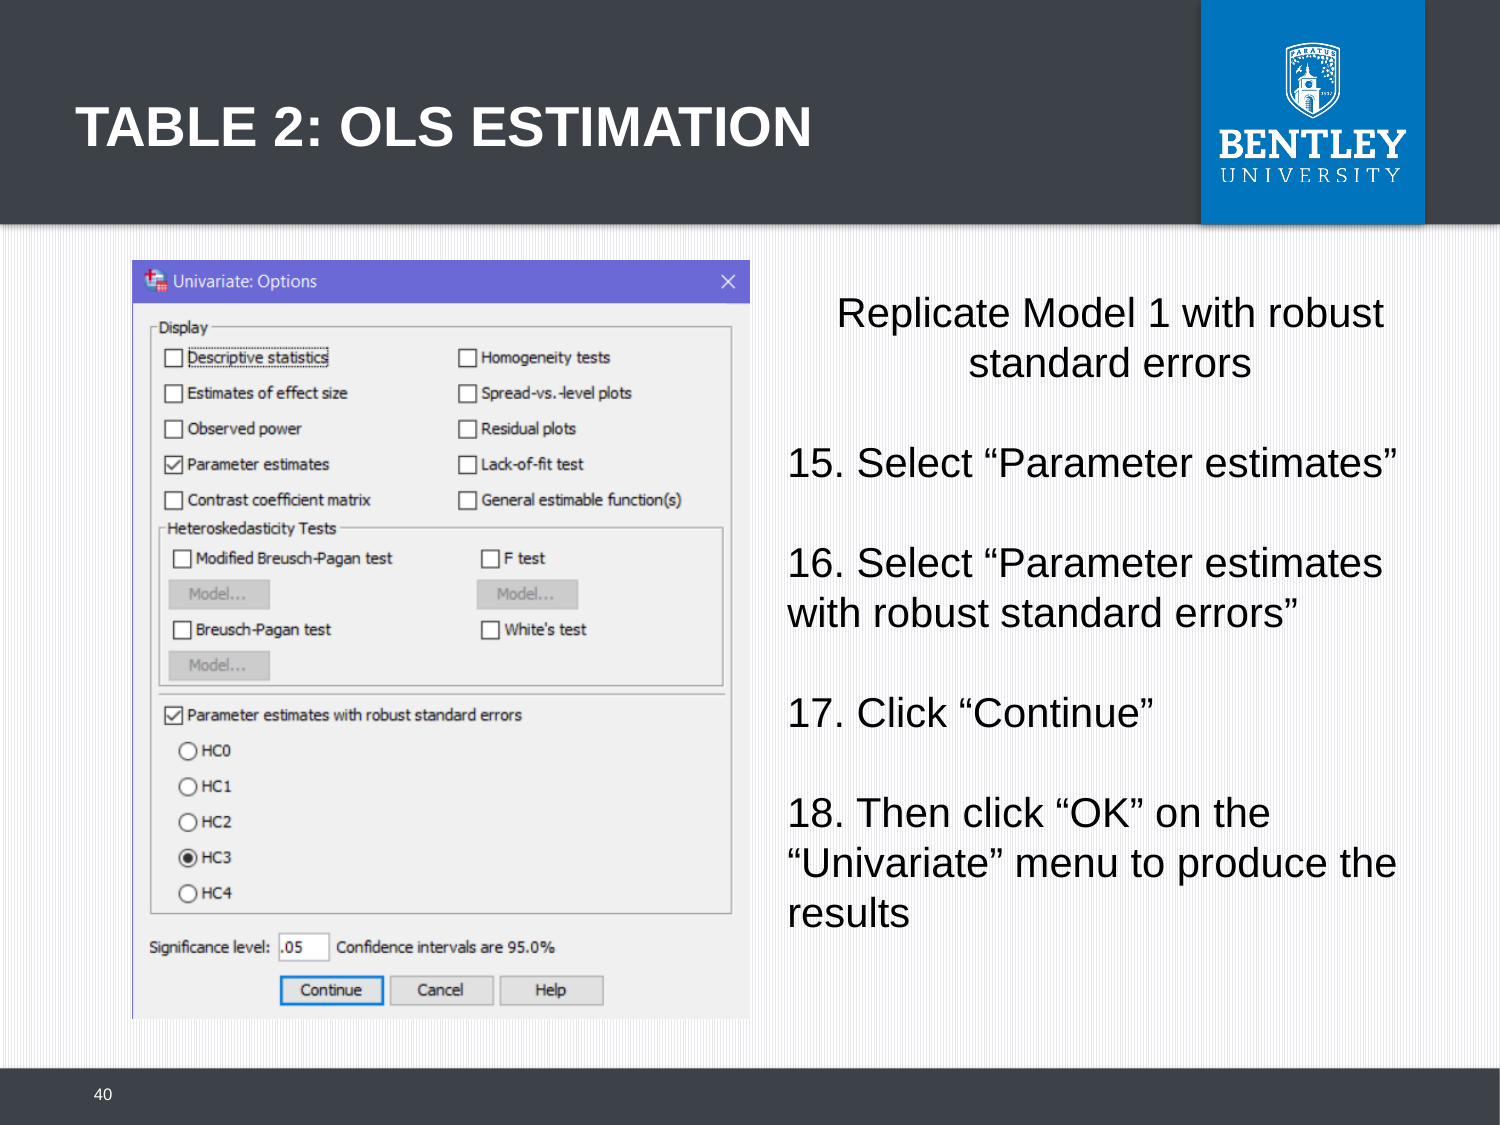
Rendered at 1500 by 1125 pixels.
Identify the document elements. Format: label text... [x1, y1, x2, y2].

slide_number 40 [75, 1064, 113, 1124]
picture [132, 260, 751, 1020]
text_box Table 2: OLS Estimation [74, 46, 1159, 216]
text_box Replicate Model 1 with robust standard errors 15. Select “Parameter estimates” 16. Select “Parameter estimates with robust standard errors” 17. Click “Continue” 18. Then click “OK” on the “Univariate” menu to produce the results [772, 278, 1449, 994]
